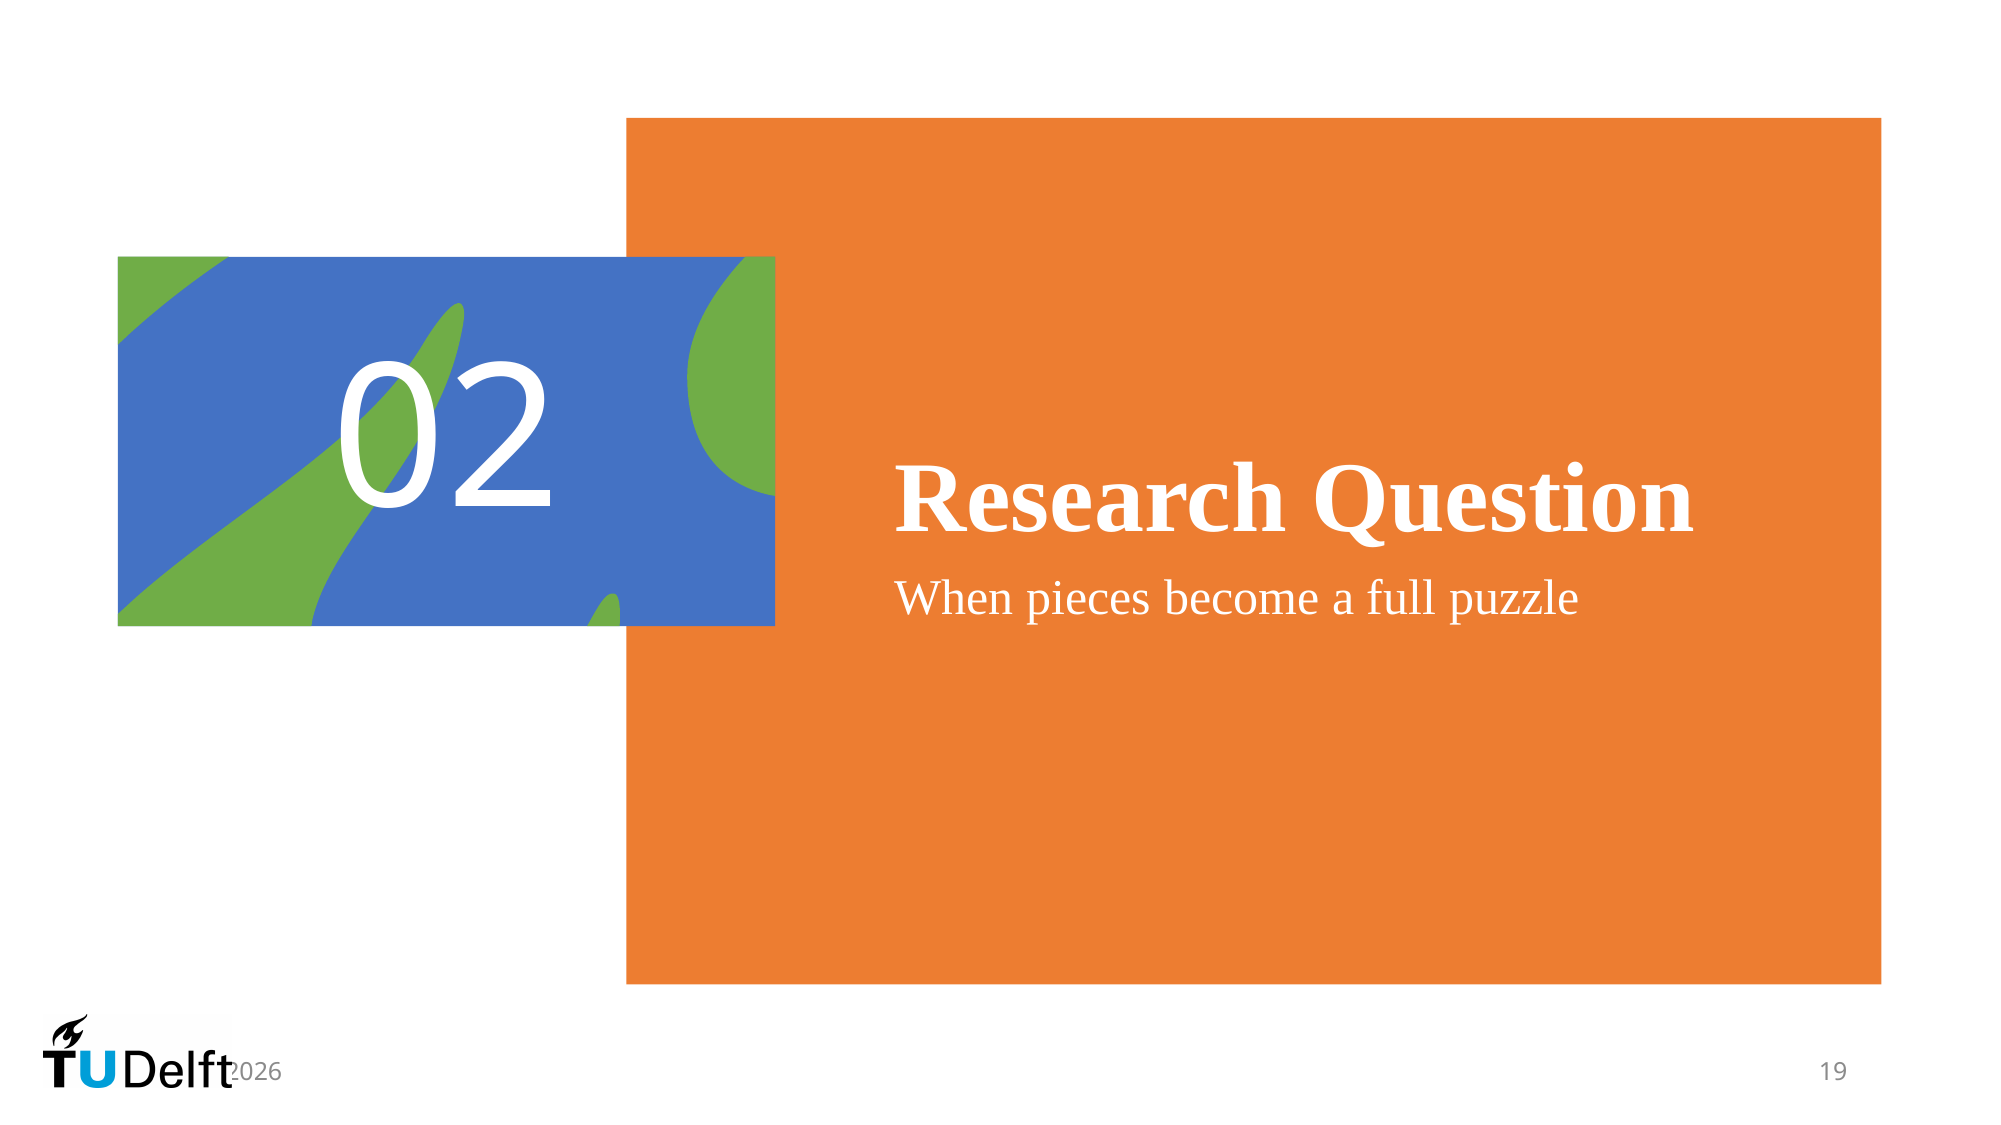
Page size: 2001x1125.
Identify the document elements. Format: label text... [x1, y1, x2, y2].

text_box [625, 117, 1882, 985]
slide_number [137, 1042, 588, 1103]
picture [43, 1014, 232, 1088]
text_box When pieces become a full puzzle [894, 571, 1763, 626]
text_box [117, 256, 776, 627]
slide_number 19 [1412, 1042, 1863, 1103]
text_box Research Question [894, 443, 1762, 552]
